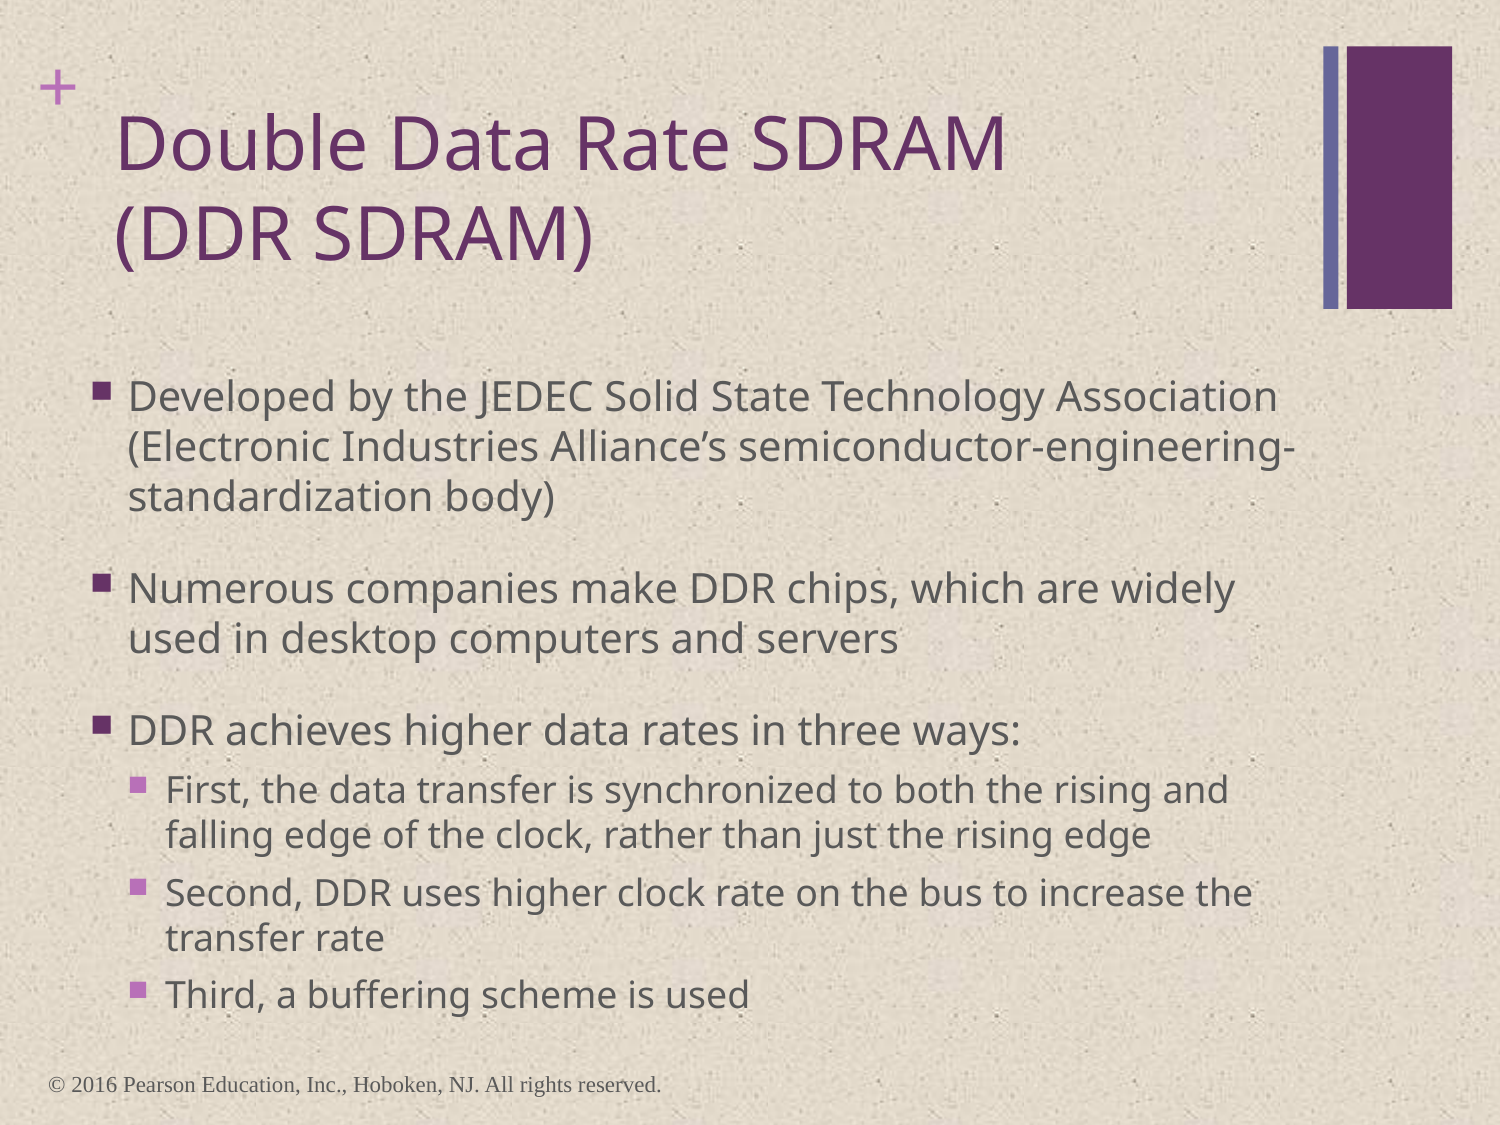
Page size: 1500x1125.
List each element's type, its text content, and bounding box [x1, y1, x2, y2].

picture [0, 0, 1500, 1125]
title Double Data Rate SDRAM (DDR SDRAM) [99, 87, 1340, 271]
footer © 2016 Pearson Education, Inc., Hoboken, NJ. All rights reserved. [33, 1053, 1038, 1114]
list Developed by the JEDEC Solid State Technology Association (Electronic Industries Alliance’s semiconductor-engineering-standardization body) Numerous companies make DDR chips, which are widely used in desktop computers and servers DDR achieves higher data rates in three ways: First, the data transfer is synchronized to both the rising and falling edge of the clock, rather than just the rising edge Second, DDR uses higher clock rate on the bus to increase the transfer rate Third, a buffering scheme is used [75, 362, 1315, 1080]
